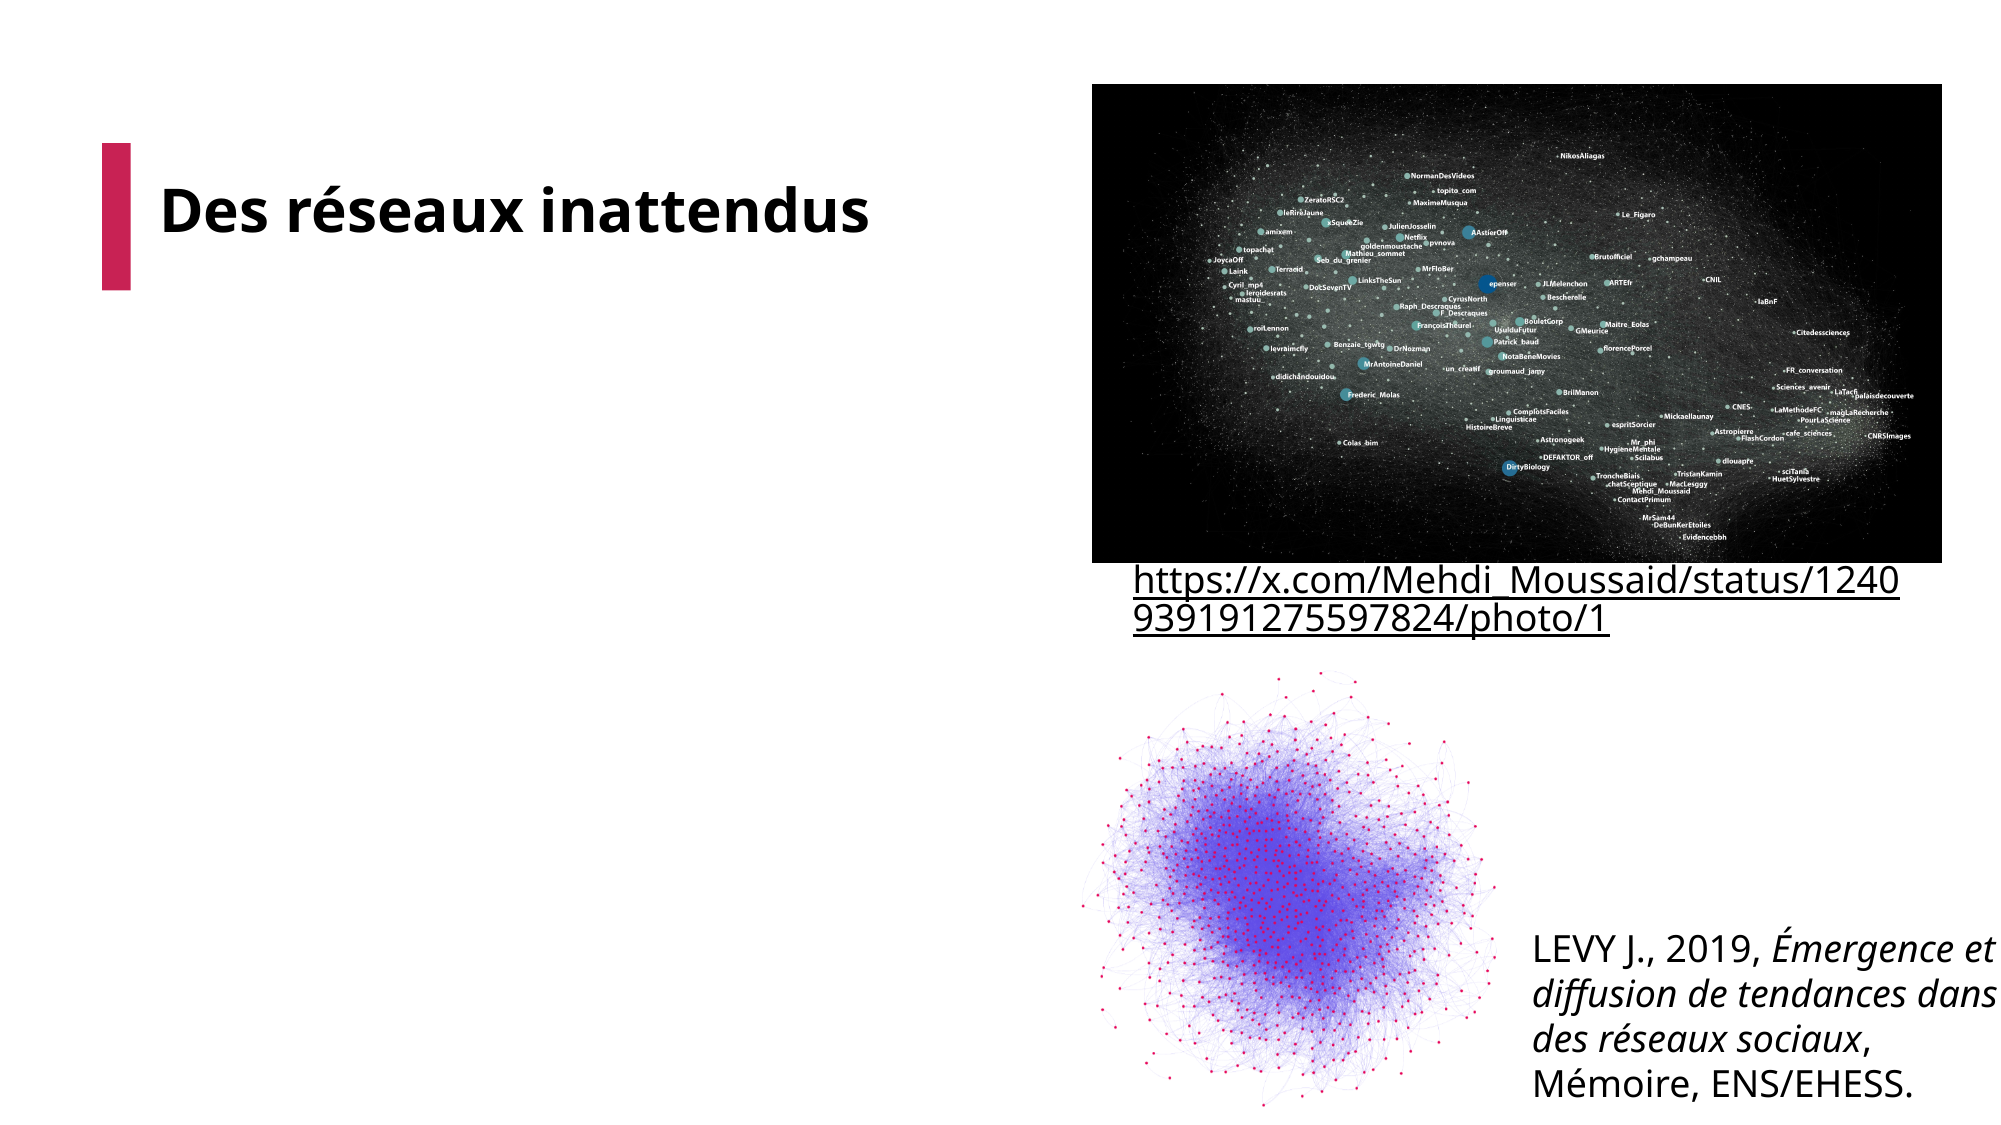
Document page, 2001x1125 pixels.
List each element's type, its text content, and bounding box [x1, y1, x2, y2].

text_box LEVY J., 2019, Émergence et diffusion de tendances dans des réseaux sociaux, Mémoire, ENS/EHESS. [1543, 917, 2000, 1112]
picture [1091, 84, 1943, 563]
text_box https://x.com/Mehdi_Moussaid/status/1240939191275597824/photo/1 [1117, 563, 1917, 660]
picture [1048, 645, 1543, 1115]
title Des réseaux inattendus [159, 143, 1091, 283]
